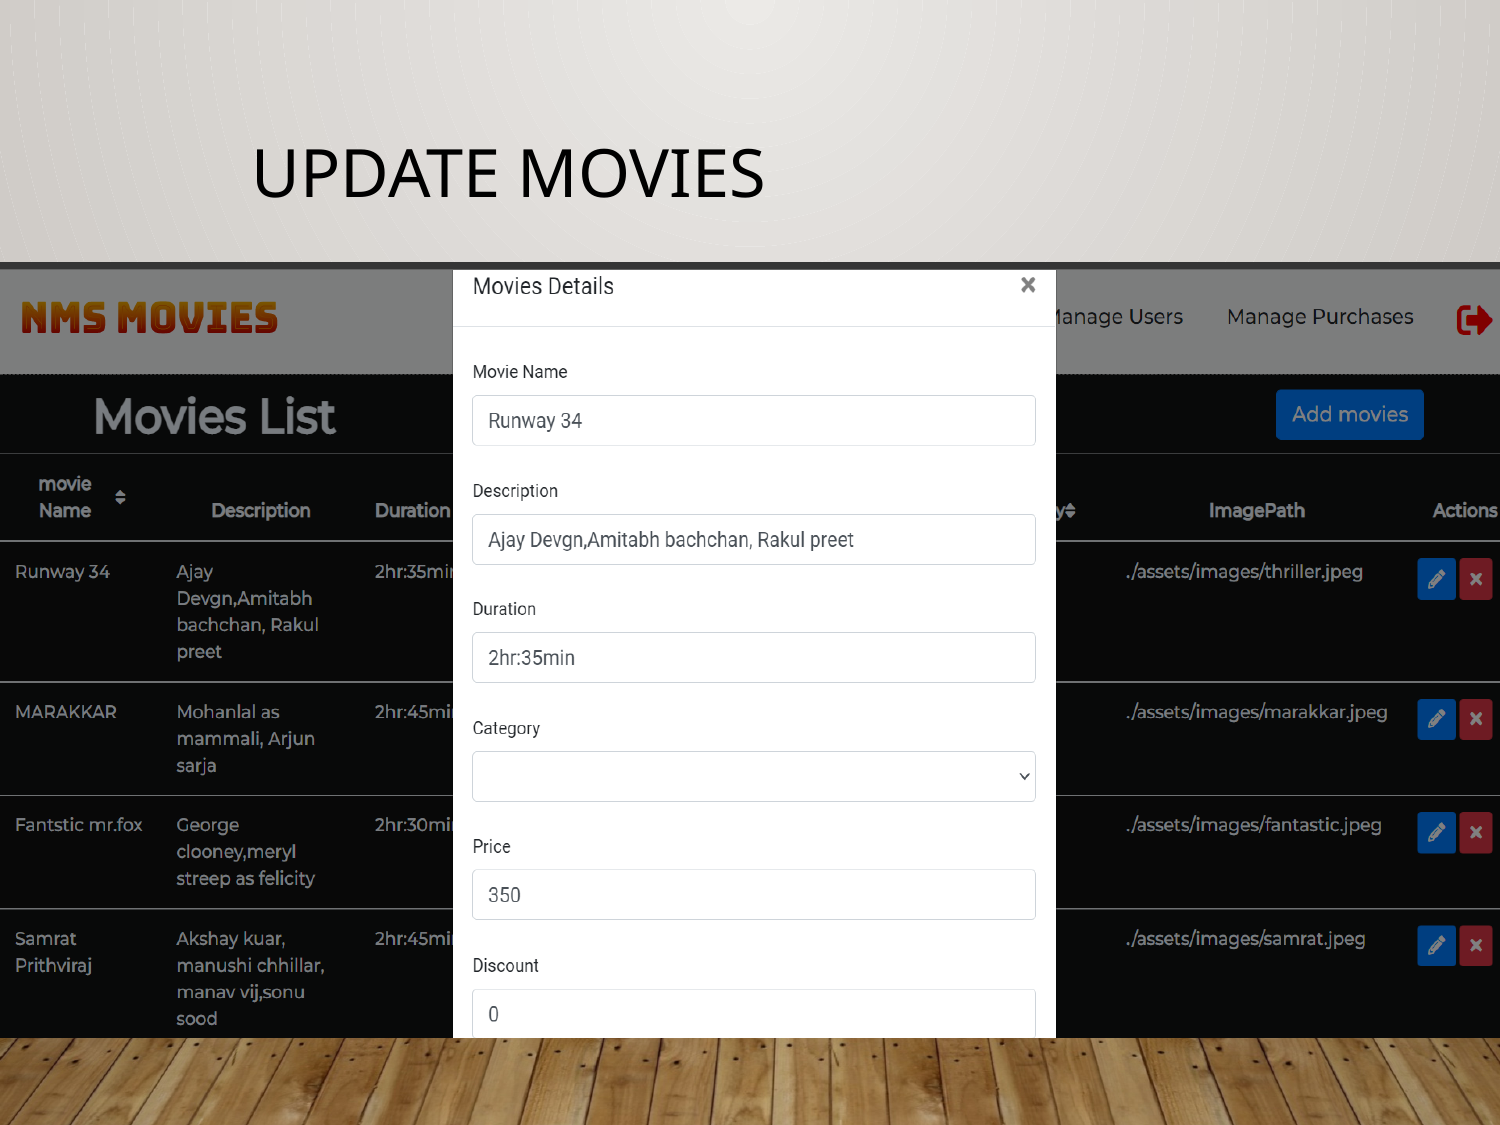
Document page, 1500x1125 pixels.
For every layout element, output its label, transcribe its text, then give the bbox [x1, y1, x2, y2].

picture [0, 262, 1500, 1125]
title Update Movies [236, 131, 1315, 262]
